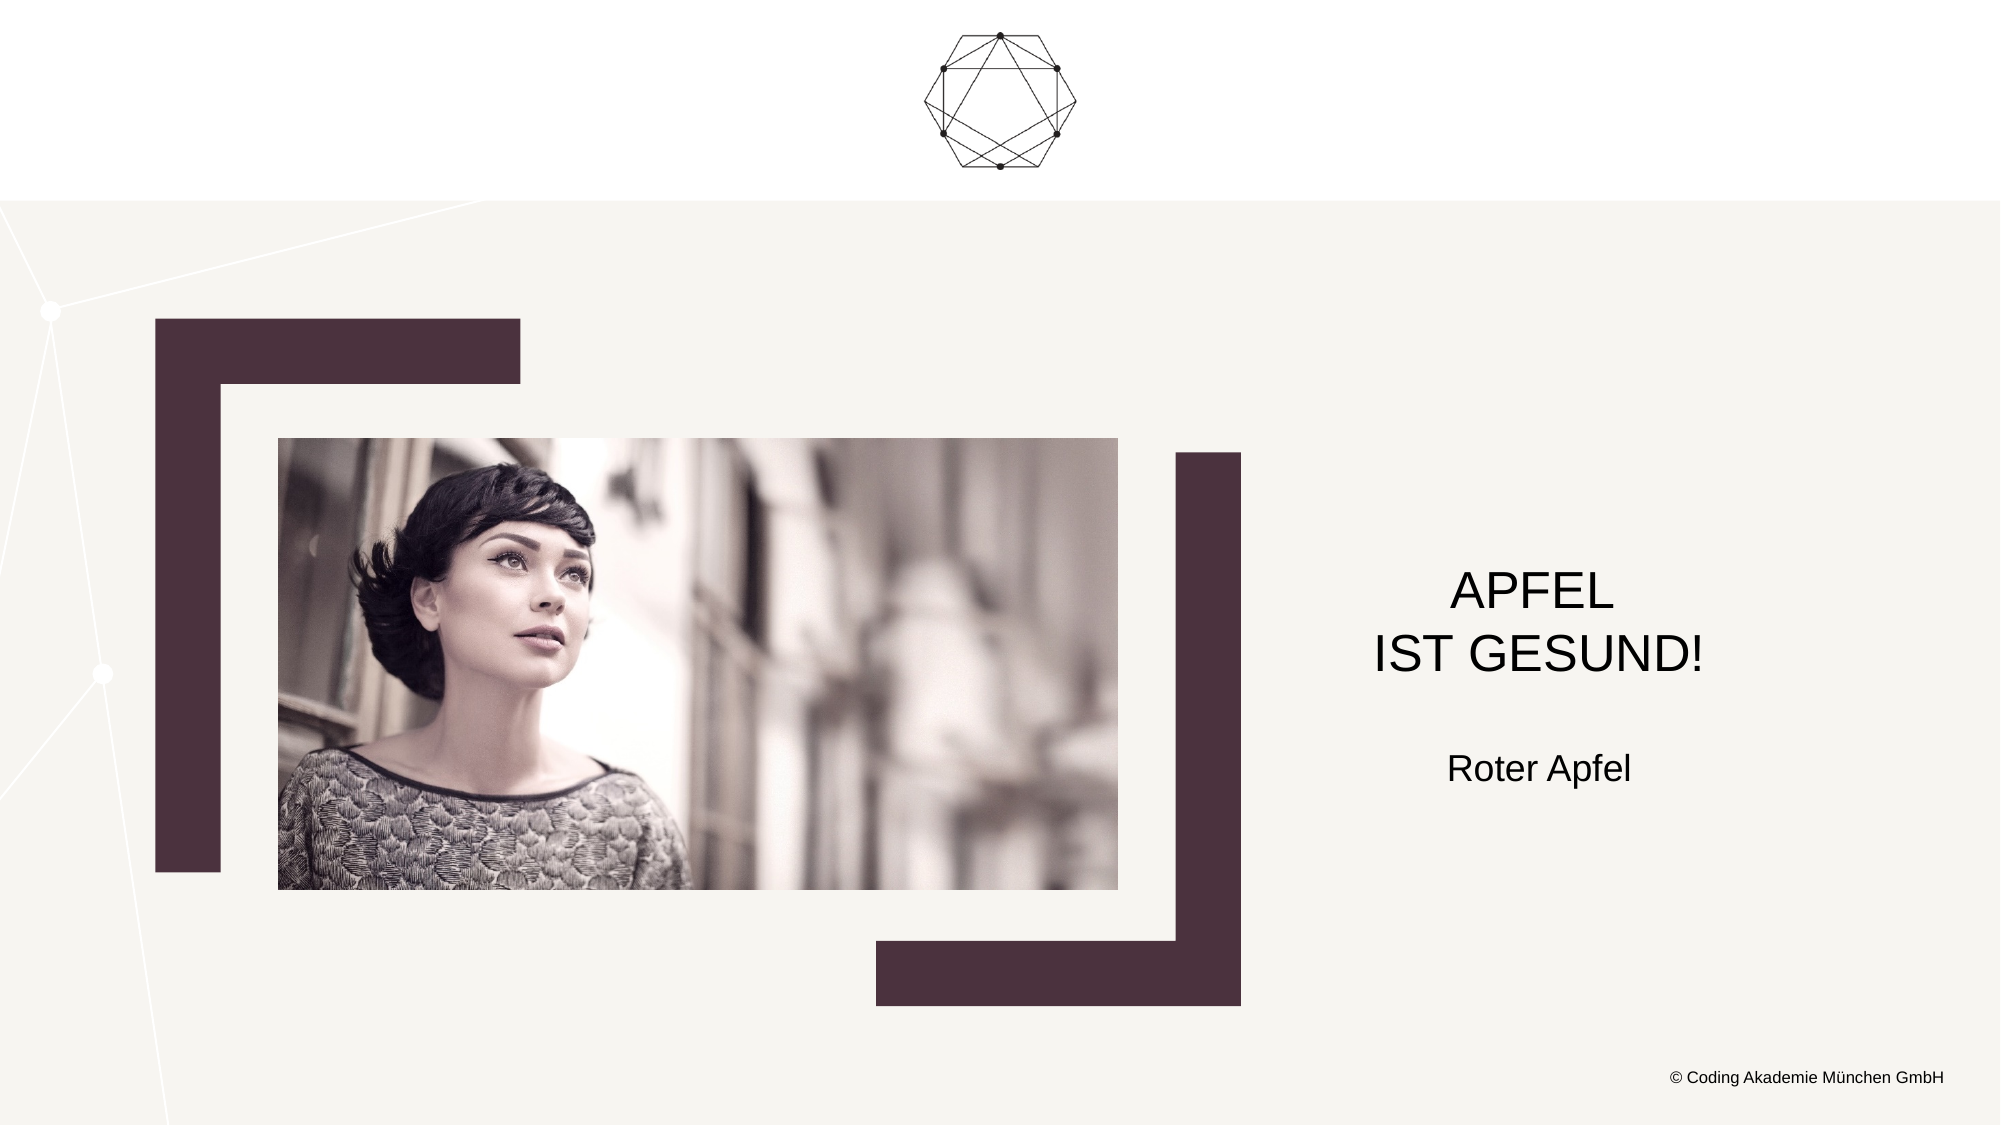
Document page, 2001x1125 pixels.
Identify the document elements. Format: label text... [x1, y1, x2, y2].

footer © Coding Akademie München GmbH [1354, 1069, 1945, 1088]
picture [278, 438, 1118, 891]
picture [923, 32, 1077, 170]
text_box [155, 318, 521, 873]
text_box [1240, 556, 1839, 1061]
text_box [875, 452, 1242, 1007]
